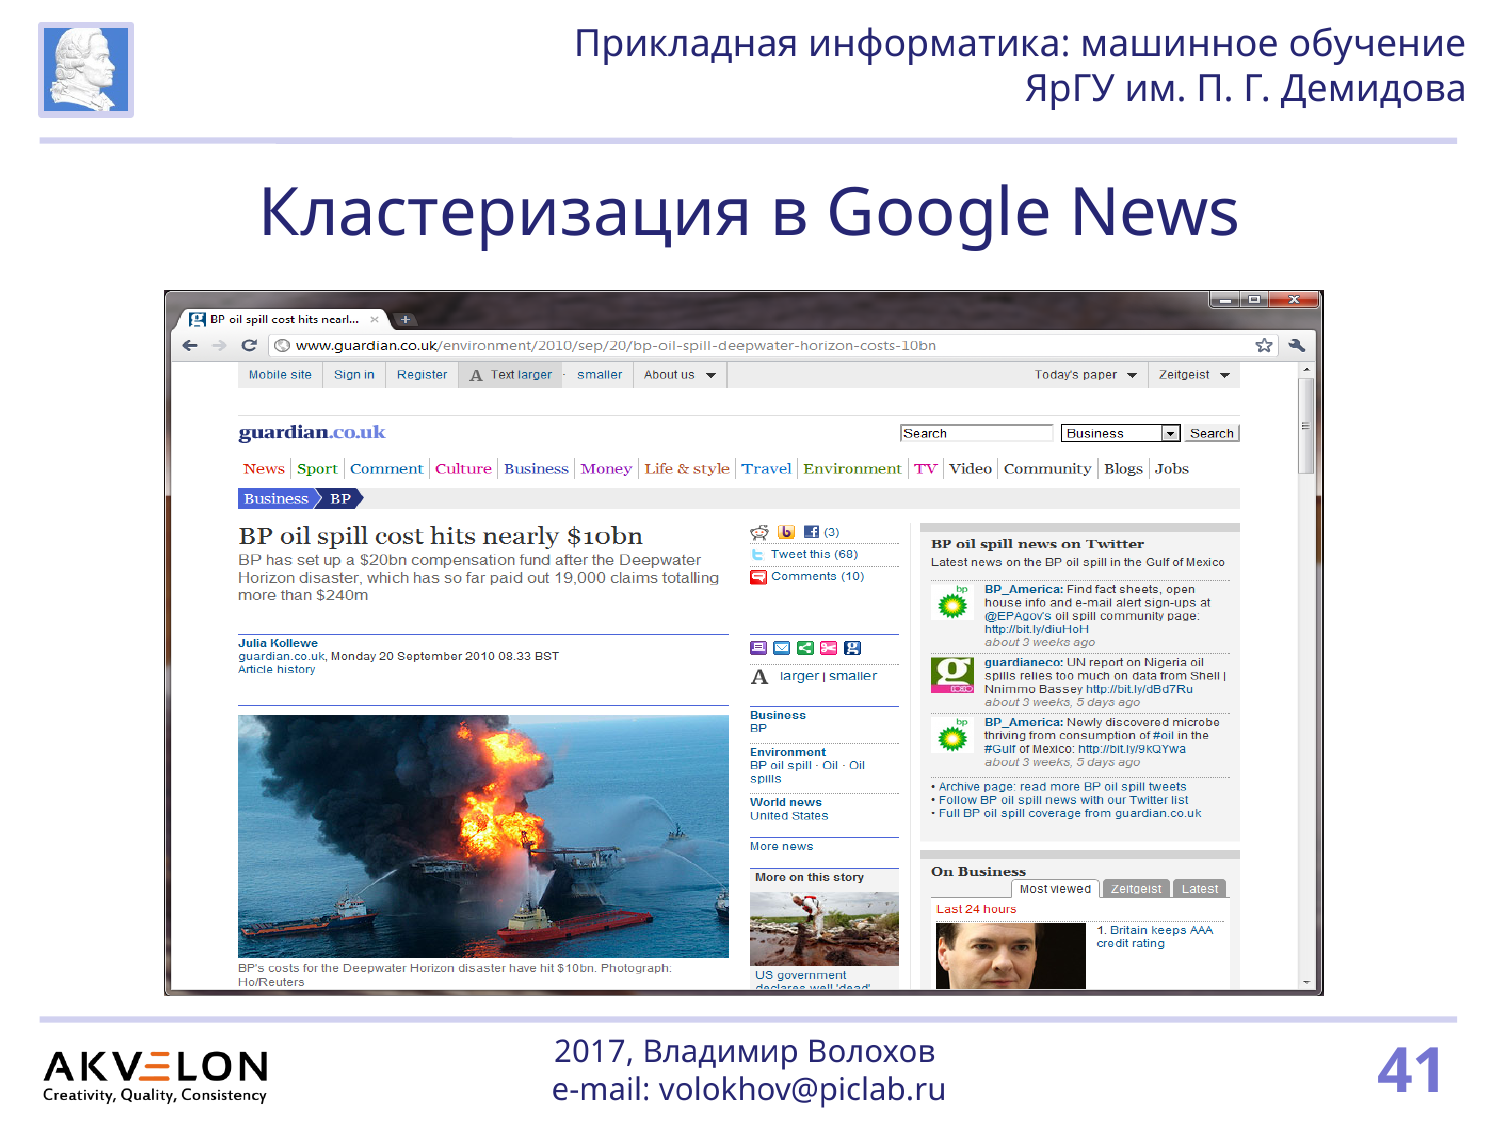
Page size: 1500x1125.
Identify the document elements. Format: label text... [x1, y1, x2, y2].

text_box Прикладная информатика: машинное обучение ЯрГУ им. П. Г. Демидова [559, 11, 1482, 116]
picture [40, 1047, 268, 1107]
picture [163, 290, 1324, 997]
footer 2017, Владимир Волохов e-mail: volokhov@piclab.ru [526, 1031, 973, 1107]
text_box 41 [1362, 1022, 1464, 1113]
picture [39, 23, 131, 117]
text_box Кластеризация в Google News [0, 161, 1500, 257]
